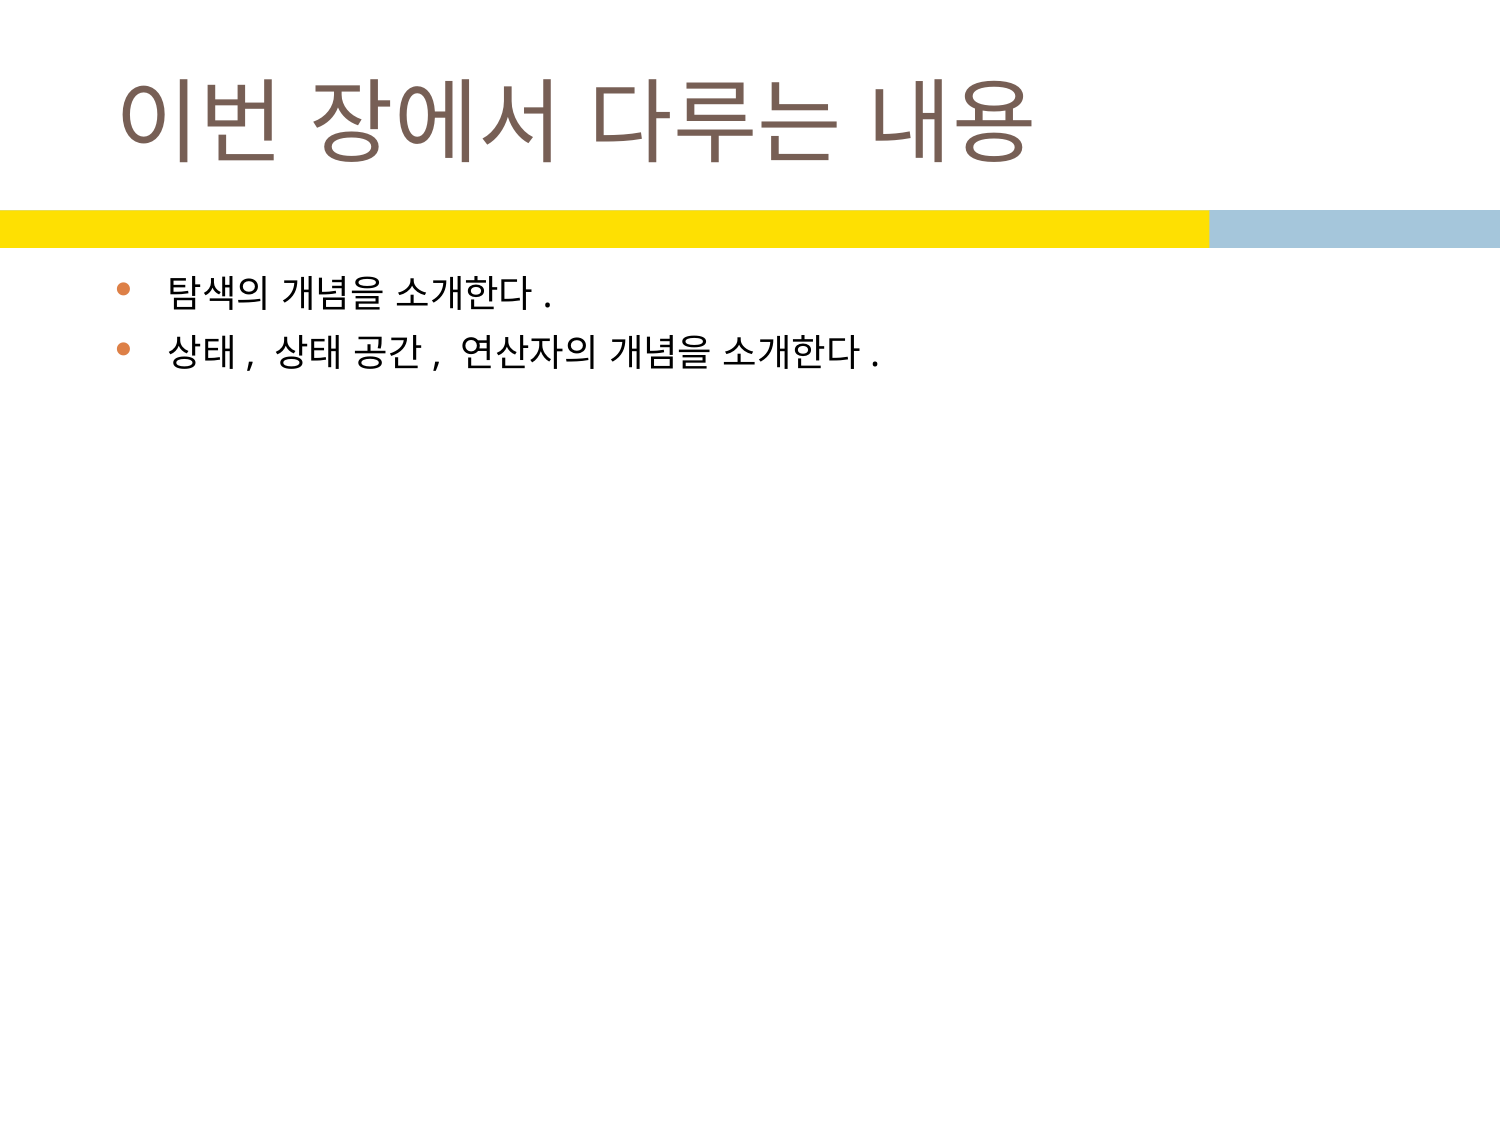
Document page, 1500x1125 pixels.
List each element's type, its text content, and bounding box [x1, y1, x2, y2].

list 탐색의 개념을 소개한다. 상태, 상태 공간, 연산자의 개념을 소개한다. [100, 262, 1438, 1000]
title 이번 장에서 다루는 내용 [100, 37, 1438, 200]
